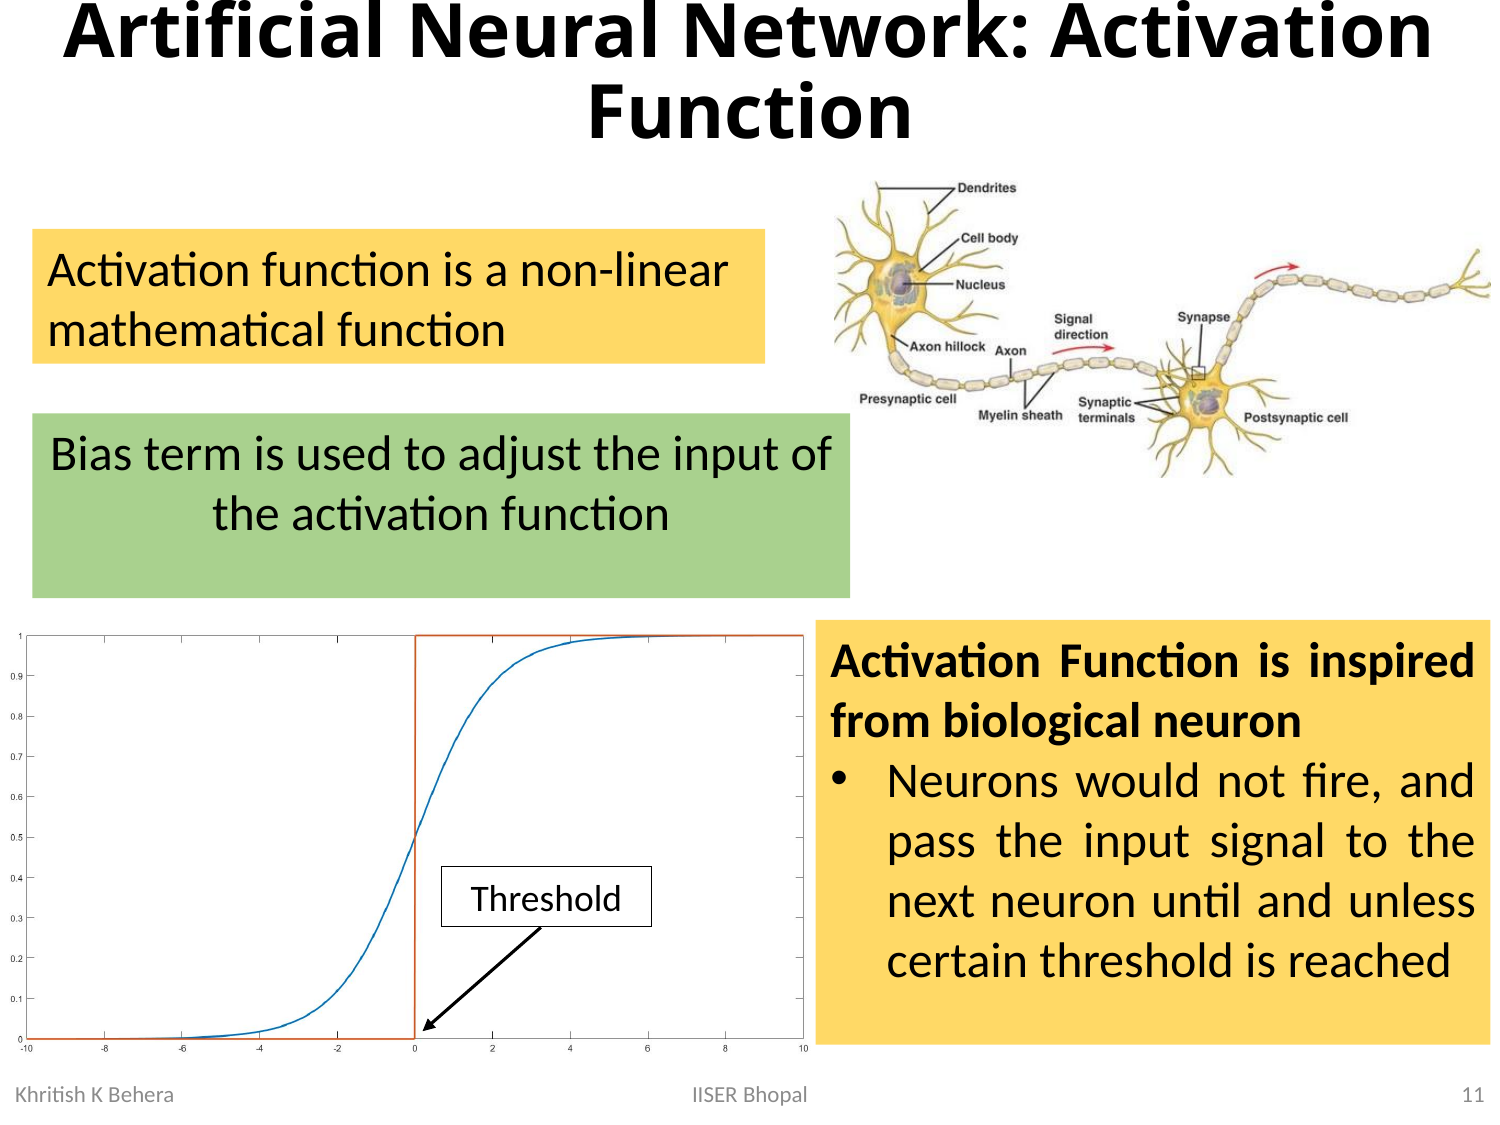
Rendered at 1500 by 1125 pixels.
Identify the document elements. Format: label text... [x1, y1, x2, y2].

picture [0, 624, 818, 1064]
text_box Activation function is a non-linear mathematical function [32, 228, 766, 364]
picture [834, 180, 1491, 478]
title Artificial Neural Network: Activation Function [0, 1, 1500, 146]
text_box Activation Function is inspired from biological neuron Neurons would not fire, and pass the input signal to the next neuron until and unless certain threshold is reached [815, 619, 1491, 1045]
footer IISER Bhopal [496, 1063, 1004, 1124]
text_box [422, 927, 541, 1032]
slide_number 11 [1162, 1063, 1500, 1124]
slide_number Khritish K Behera [0, 1064, 338, 1124]
